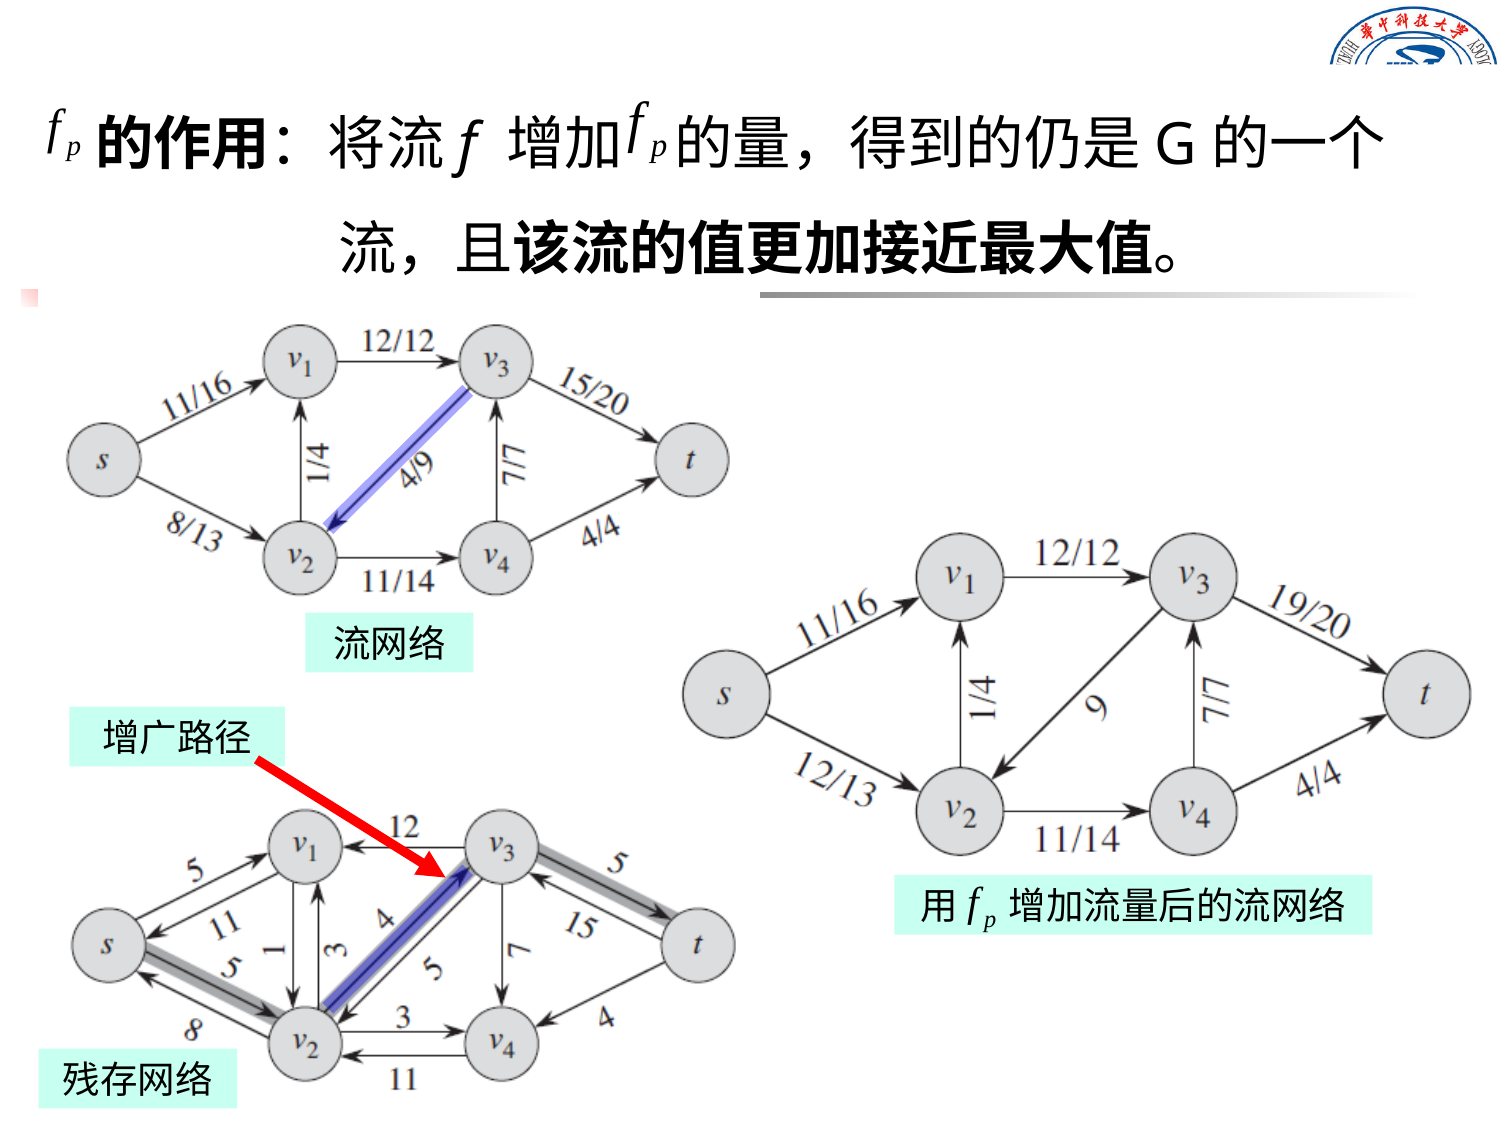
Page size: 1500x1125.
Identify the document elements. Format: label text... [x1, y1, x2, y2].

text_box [894, 874, 1373, 942]
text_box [256, 759, 446, 878]
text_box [608, 85, 680, 175]
picture [25, 282, 1489, 1106]
text_box 的作用：将流f 增加 的量，得到的仍是G的一个流，且该流的值更加接近最大值。 [0, 64, 1500, 289]
text_box 流网络 [305, 619, 474, 673]
text_box 增广路径 [69, 706, 285, 767]
picture [1328, 5, 1498, 64]
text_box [30, 94, 92, 173]
